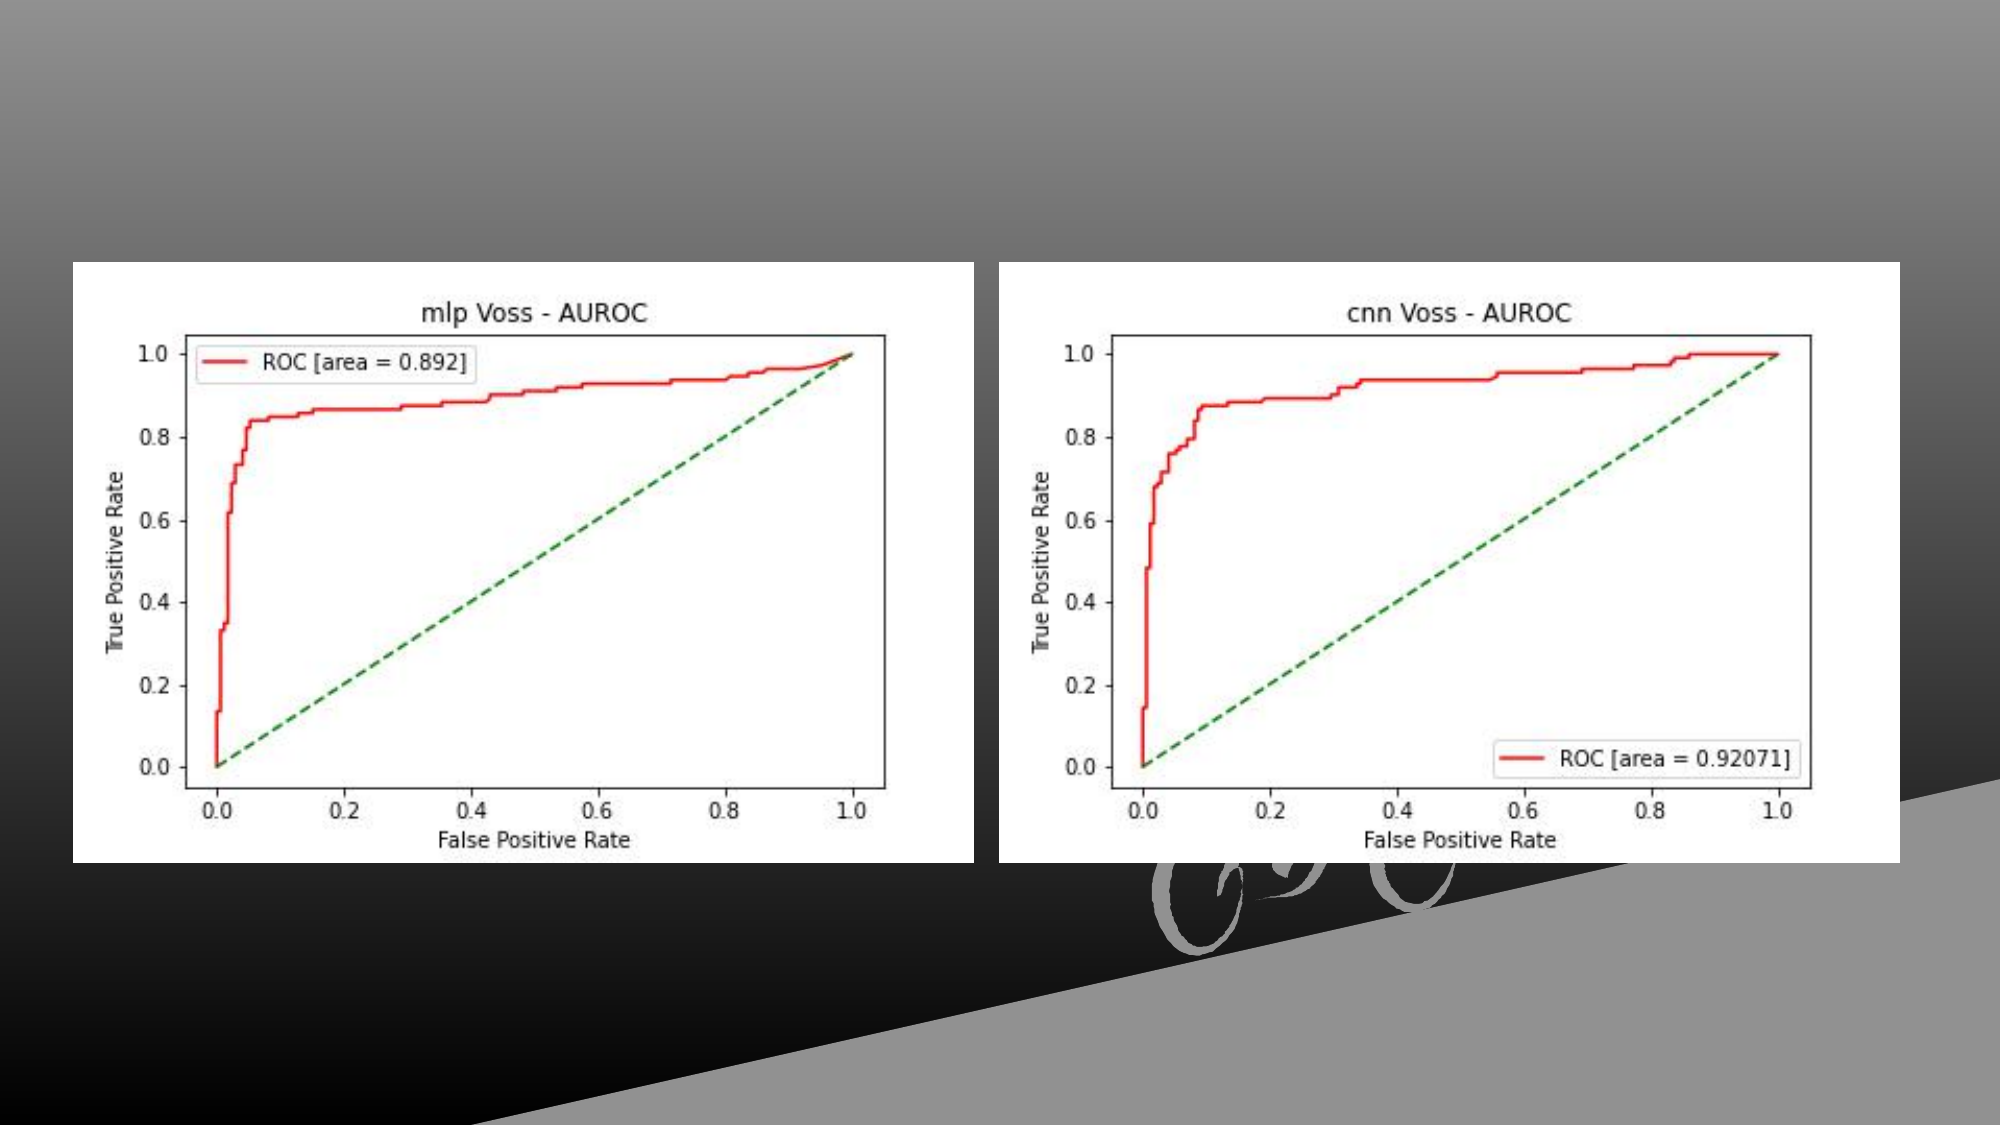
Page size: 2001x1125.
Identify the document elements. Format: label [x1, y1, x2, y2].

list [73, 262, 974, 863]
picture [999, 262, 1900, 863]
